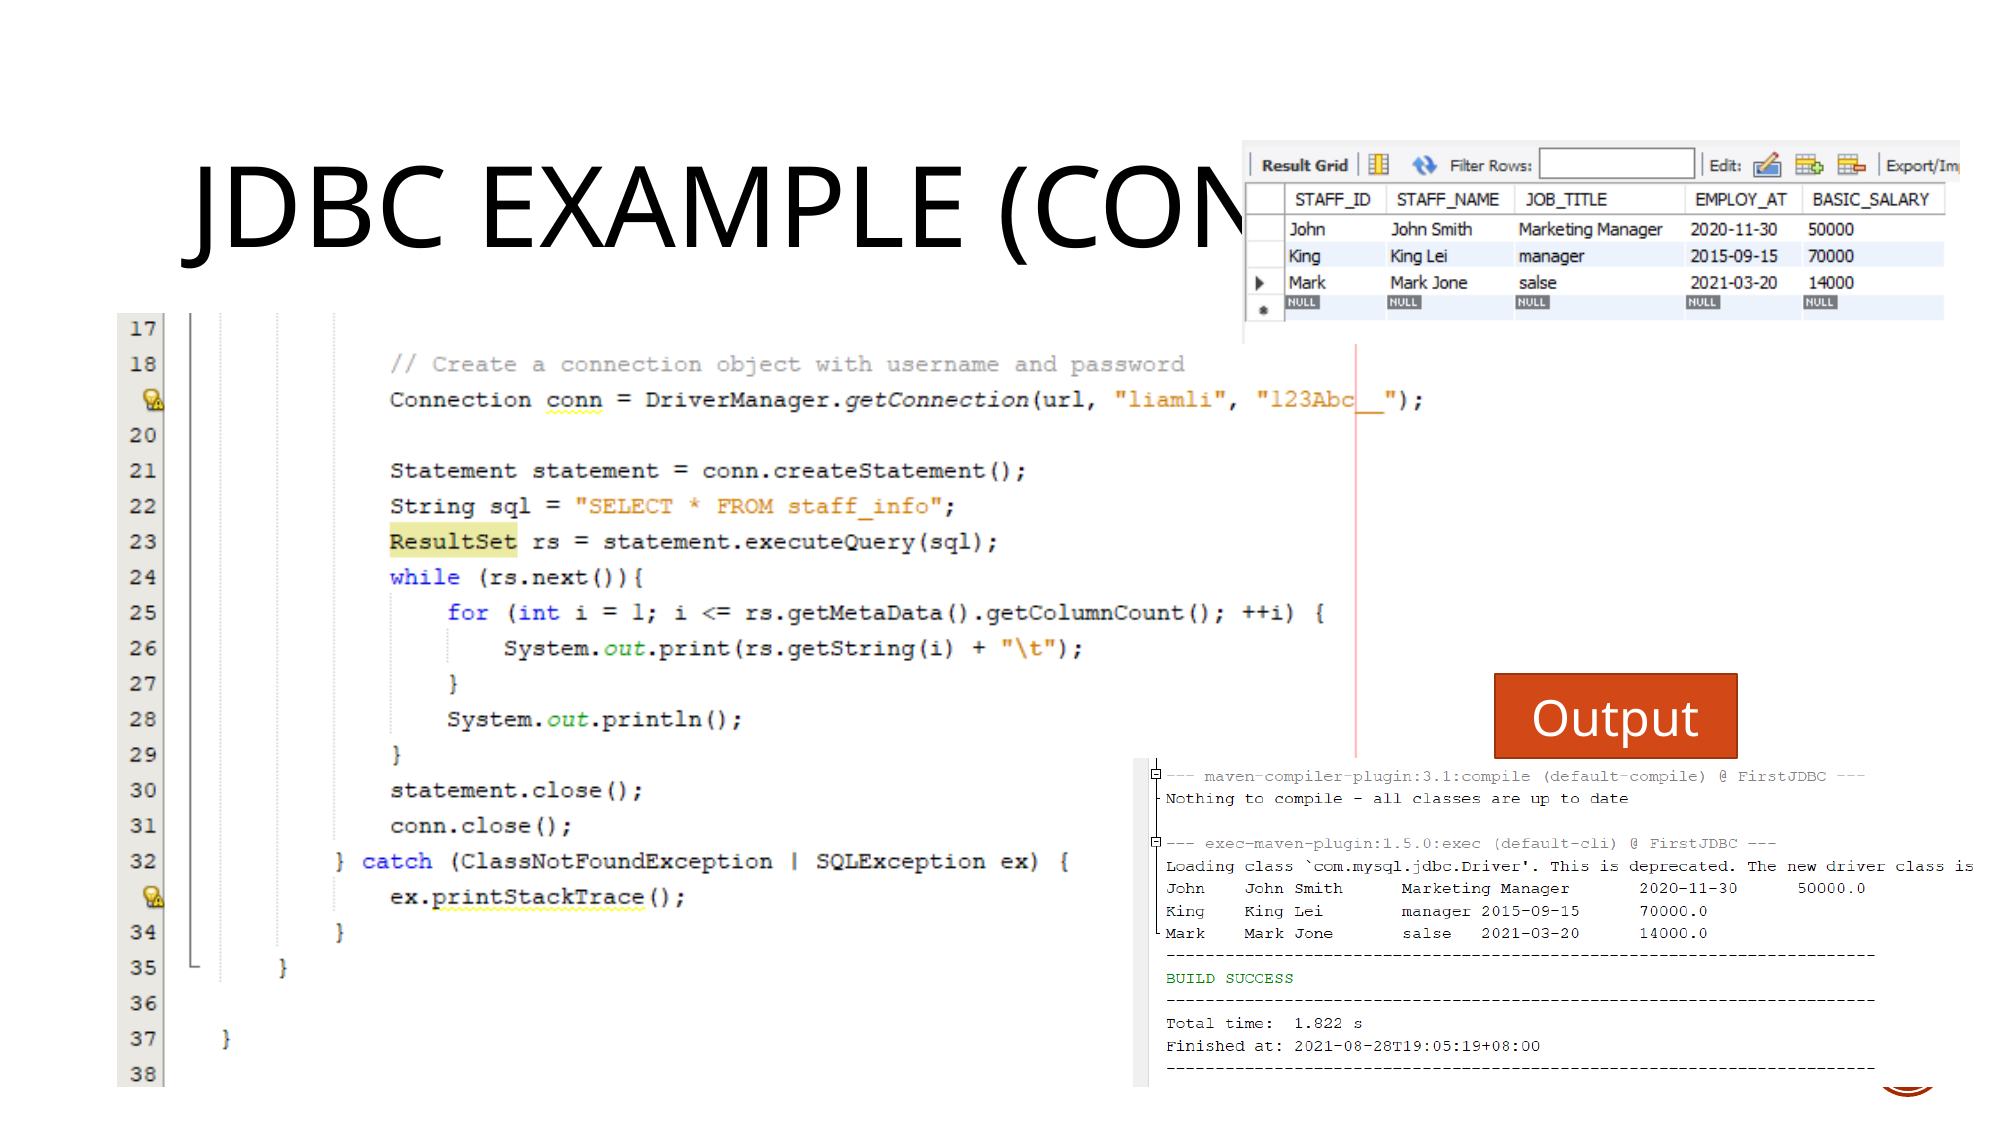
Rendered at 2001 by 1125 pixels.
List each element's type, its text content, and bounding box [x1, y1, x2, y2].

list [121, 316, 1435, 1084]
picture [1244, 142, 1959, 342]
title JDBC Example (cont.) [175, 79, 1826, 313]
text_box Output [1494, 673, 1738, 757]
picture [1137, 761, 1980, 1086]
